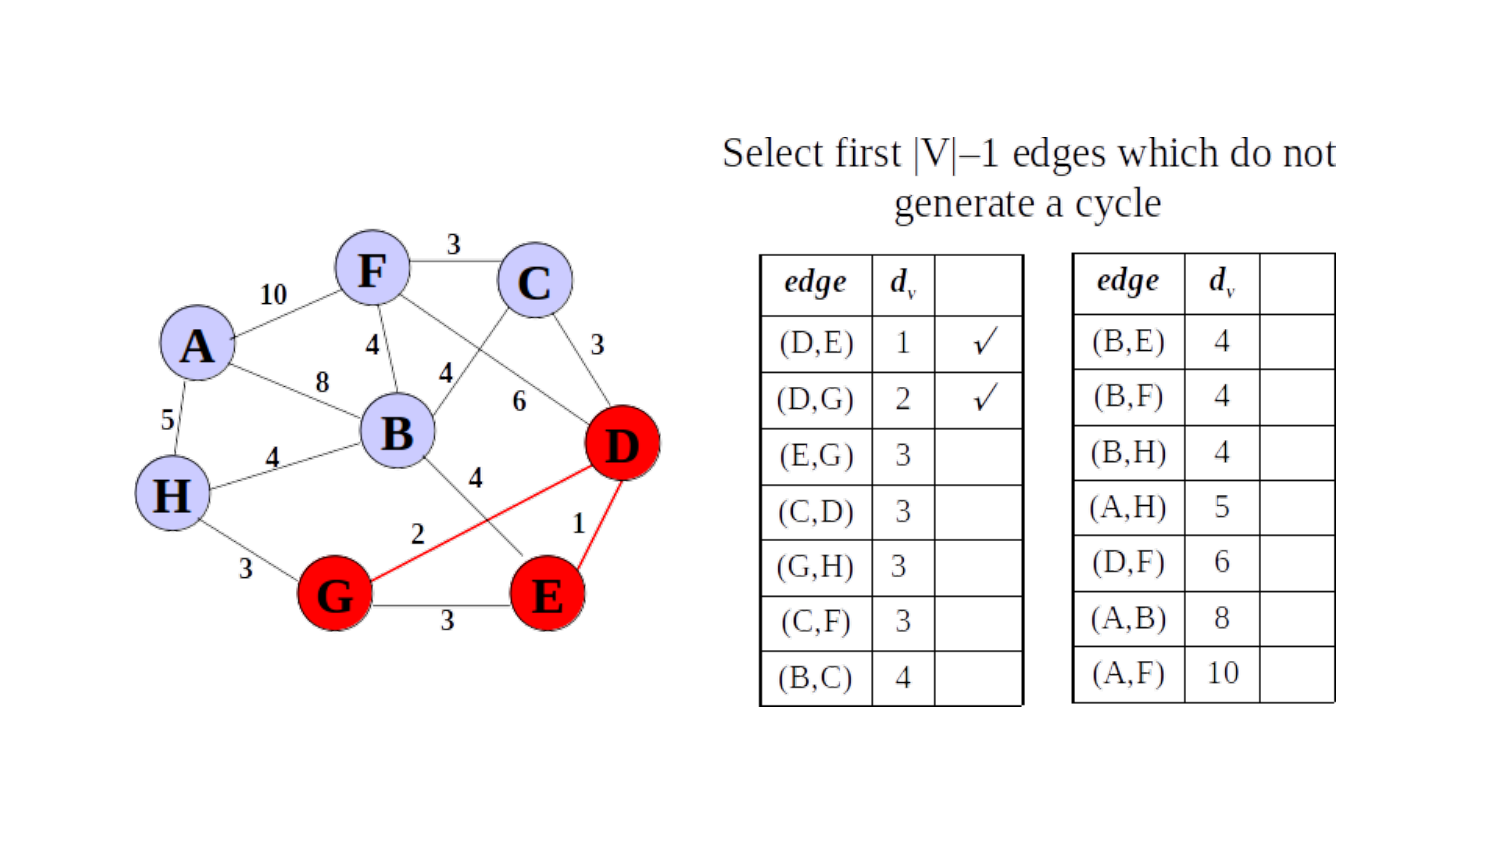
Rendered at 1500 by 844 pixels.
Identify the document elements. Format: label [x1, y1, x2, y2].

picture [133, 137, 1336, 707]
